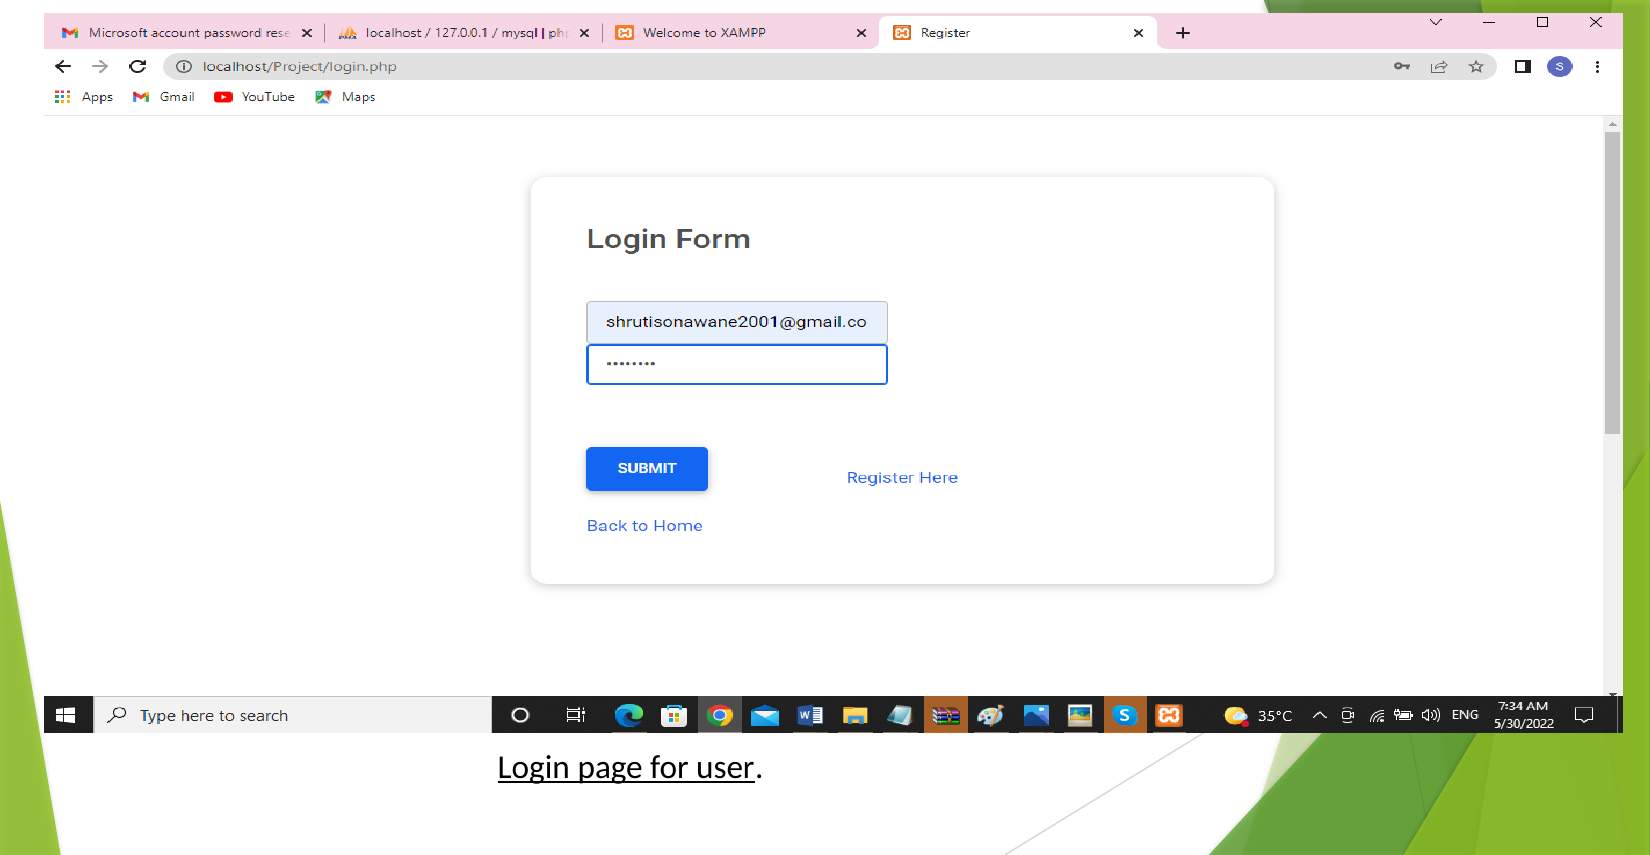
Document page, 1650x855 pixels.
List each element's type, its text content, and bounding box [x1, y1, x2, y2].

text_box Login page for user. [482, 744, 779, 793]
picture [44, 13, 1624, 733]
